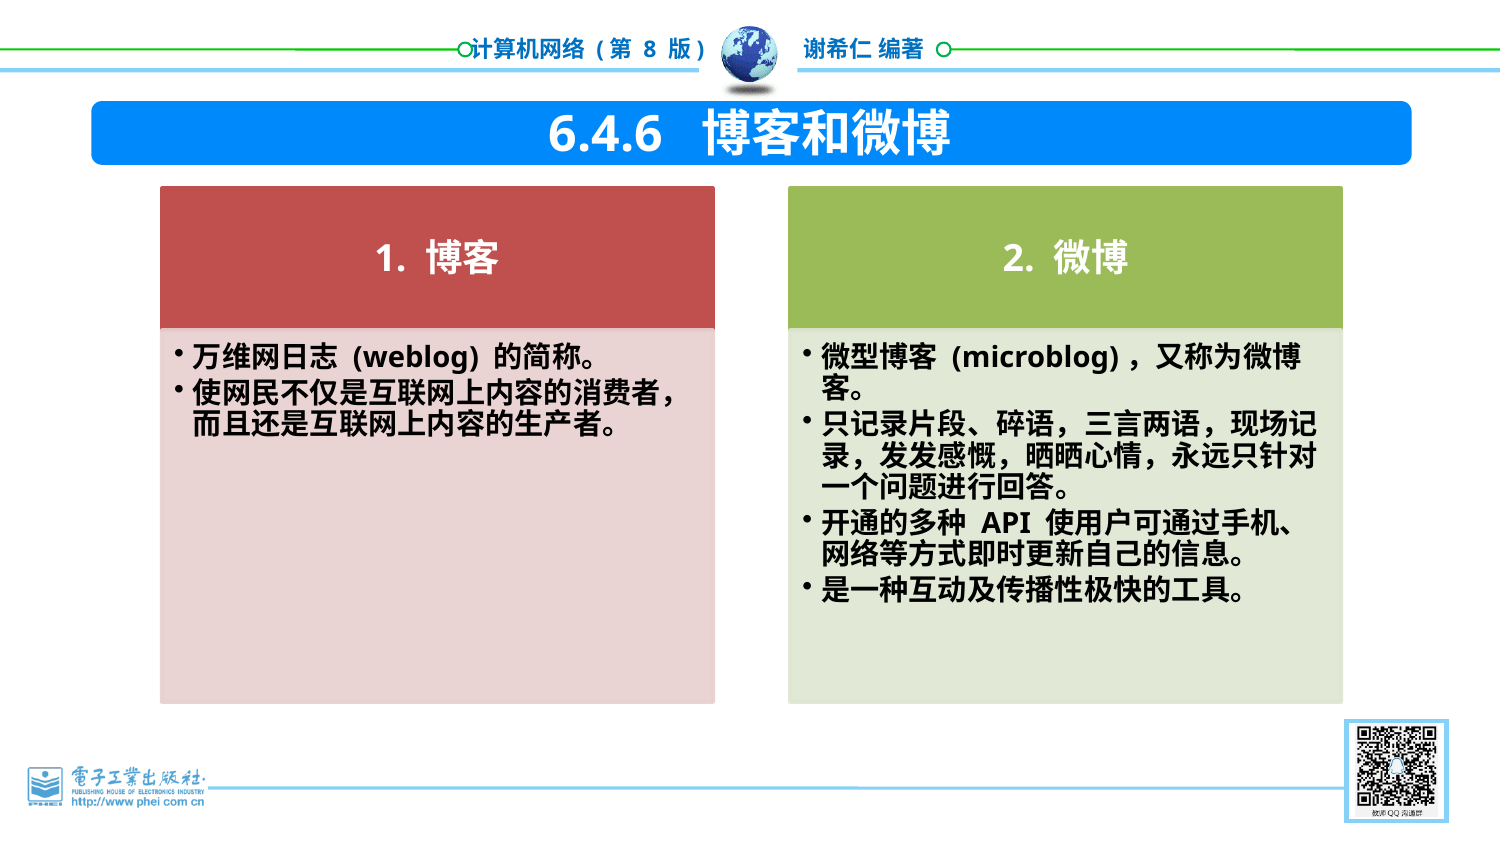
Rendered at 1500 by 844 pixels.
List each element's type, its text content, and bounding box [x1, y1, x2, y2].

picture [719, 24, 779, 94]
text_box [91, 101, 534, 165]
picture [23, 764, 208, 809]
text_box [161, 188, 1342, 703]
text_box [966, 101, 1412, 165]
picture [1355, 724, 1438, 817]
text_box 6.4.6 博客和微博 [534, 94, 966, 169]
